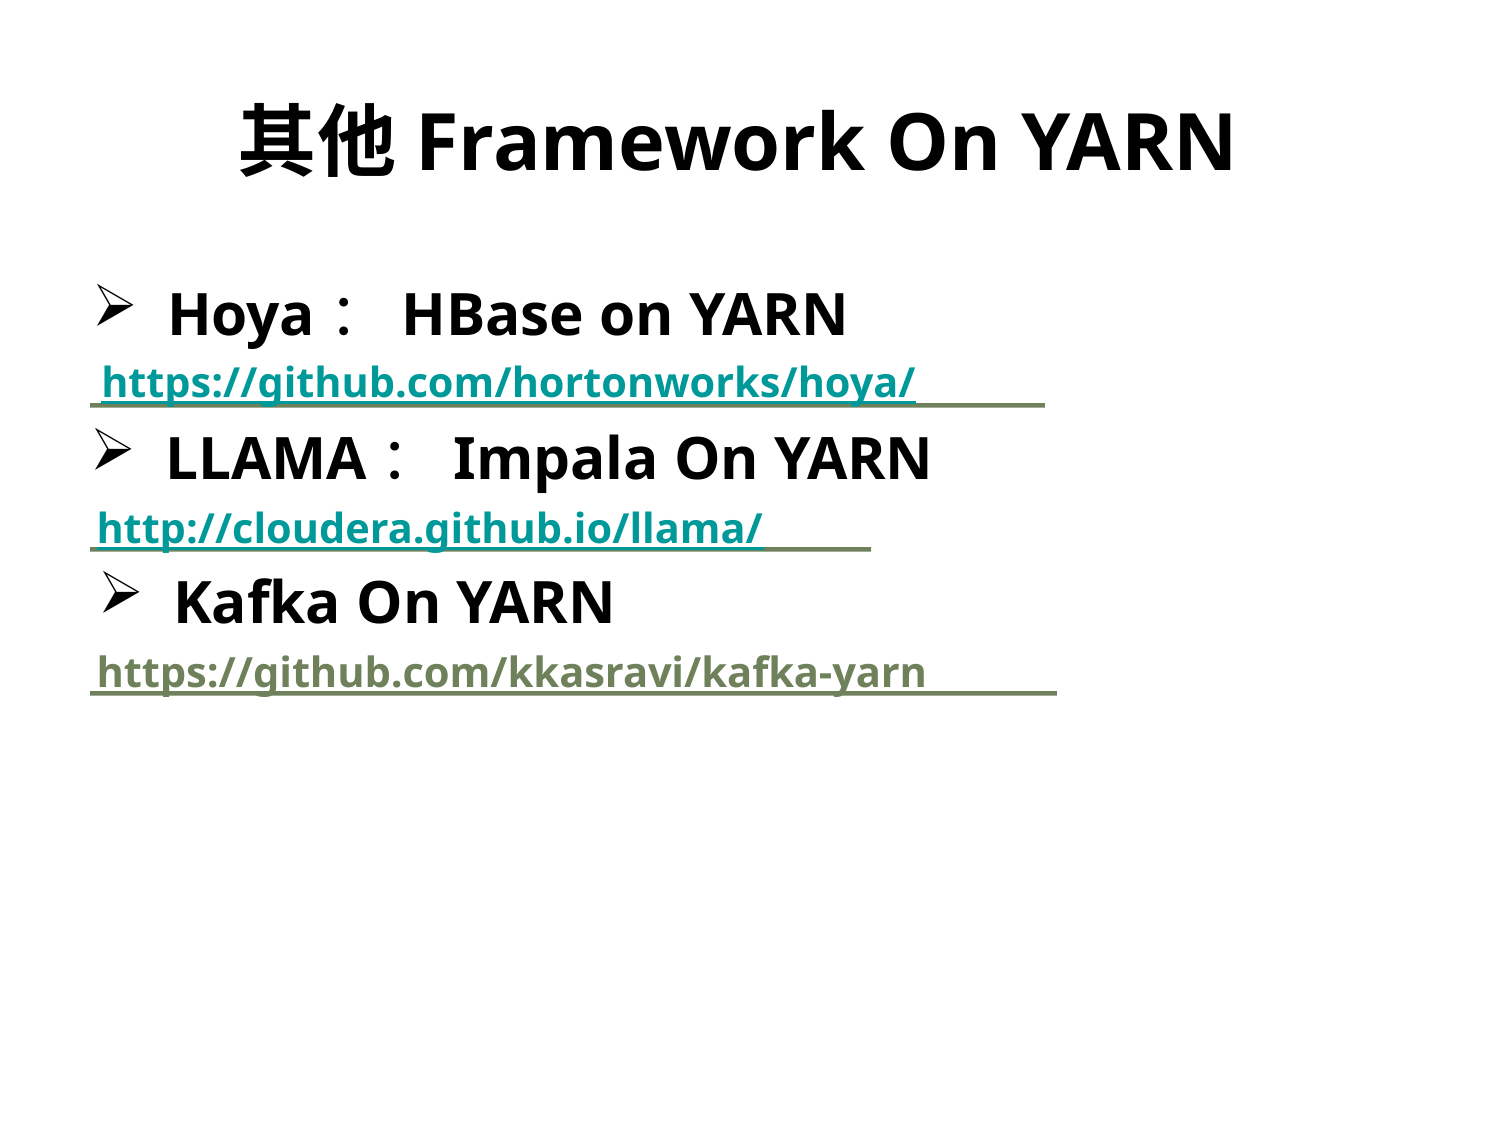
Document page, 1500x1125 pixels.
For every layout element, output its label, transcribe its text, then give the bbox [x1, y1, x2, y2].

text_box [927, 689, 1059, 698]
title 其他Framework On YARN [135, 88, 1341, 206]
text_box http://cloudera.github.io/llama/ [96, 502, 764, 567]
text_box Hoya：HBase on YARN [92, 277, 865, 355]
text_box [88, 401, 101, 410]
text_box LLAMA：Impala On YARN [90, 421, 934, 499]
text_box [917, 401, 1047, 410]
text_box [764, 545, 873, 554]
text_box https://github.com/hortonworks/hoya/ [101, 356, 917, 421]
text_box [88, 545, 96, 554]
text_box https://github.com/kkasravi/kafka-yarn [96, 646, 927, 704]
text_box [88, 689, 96, 698]
text_box Kafka On YARN [98, 564, 617, 643]
